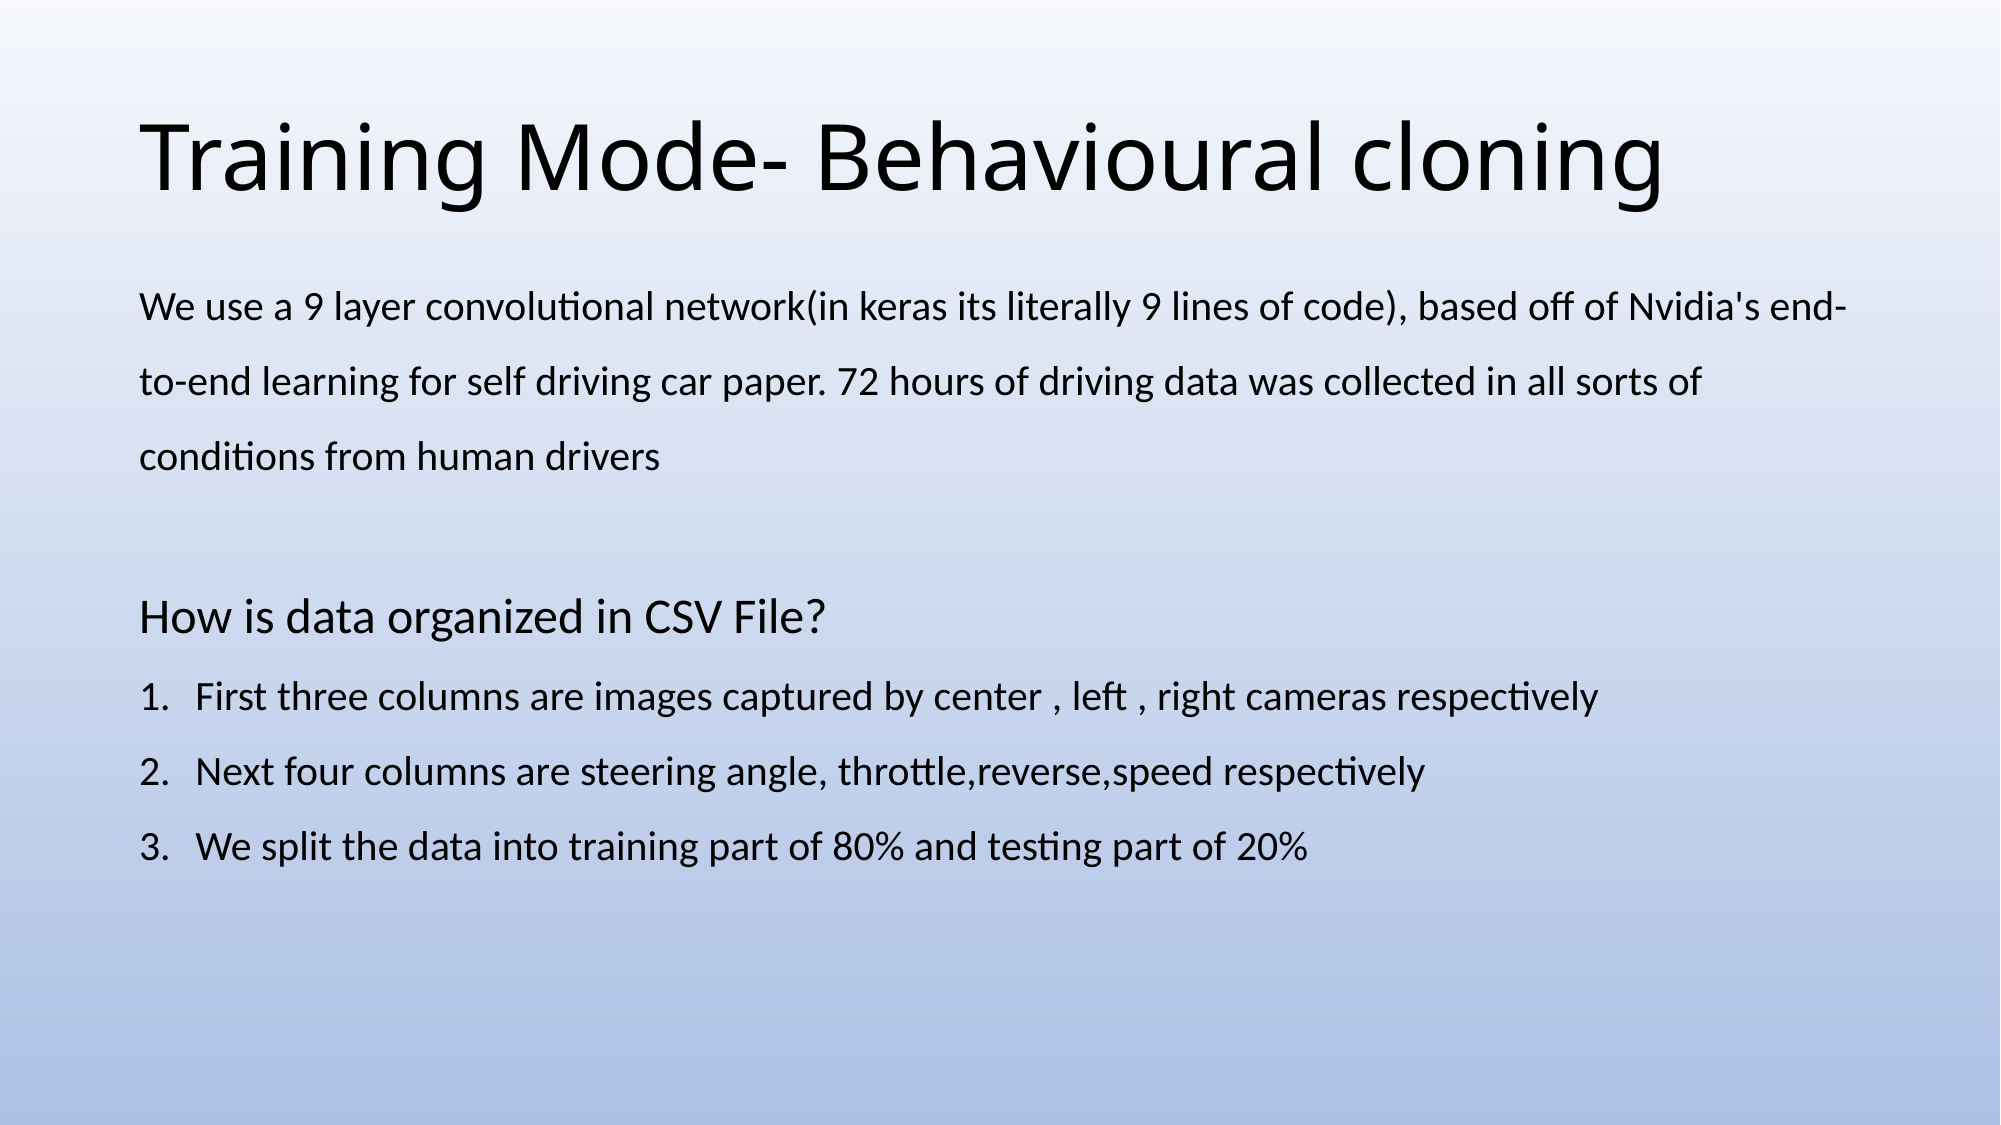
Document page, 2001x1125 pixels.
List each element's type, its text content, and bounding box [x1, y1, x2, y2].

text_box Training Mode- Behavioural cloning We use a 9 layer convolutional network(in keras its literally 9 lines of code), based off of Nvidia's end-to-end learning for self driving car paper. 72 hours of driving data was collected in all sorts of conditions from human drivers How is data organized in CSV File? First three columns are images captured by center , left , right cameras respectively Next four columns are steering angle, throttle,reverse,speed respectively We split the data into training part of 80% and testing part of 20% [124, 91, 1900, 877]
